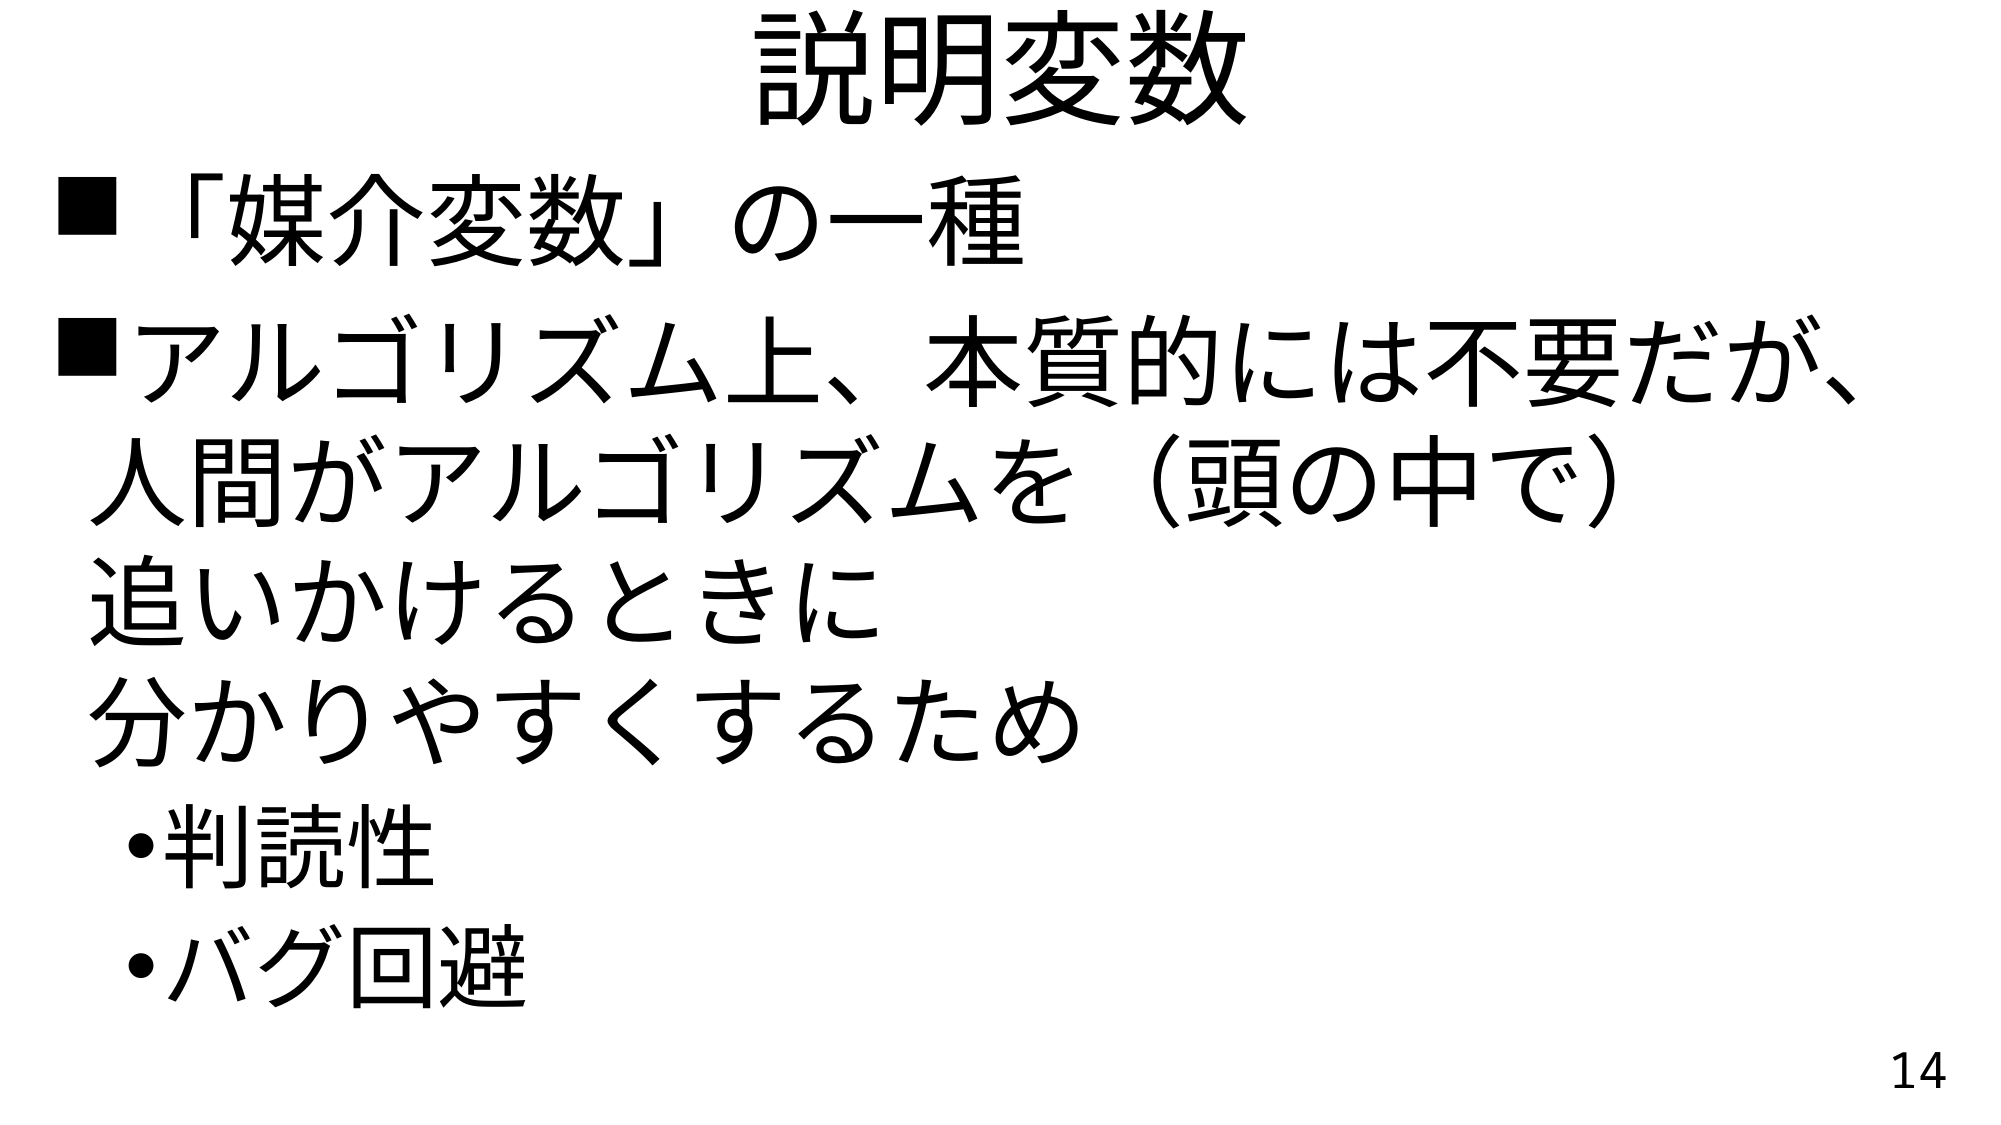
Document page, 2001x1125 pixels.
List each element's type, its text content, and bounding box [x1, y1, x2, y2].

list 「媒介変数」の一種 アルゴリズム上、本質的には不要だが、 人間がアルゴリズムを（頭の中で） 追いかけるときに 分かりやすくするため 判読性 バグ回避 [35, 151, 1964, 1125]
title 説明変数 [732, 0, 1268, 177]
slide_number 14 [1513, 1042, 1964, 1103]
